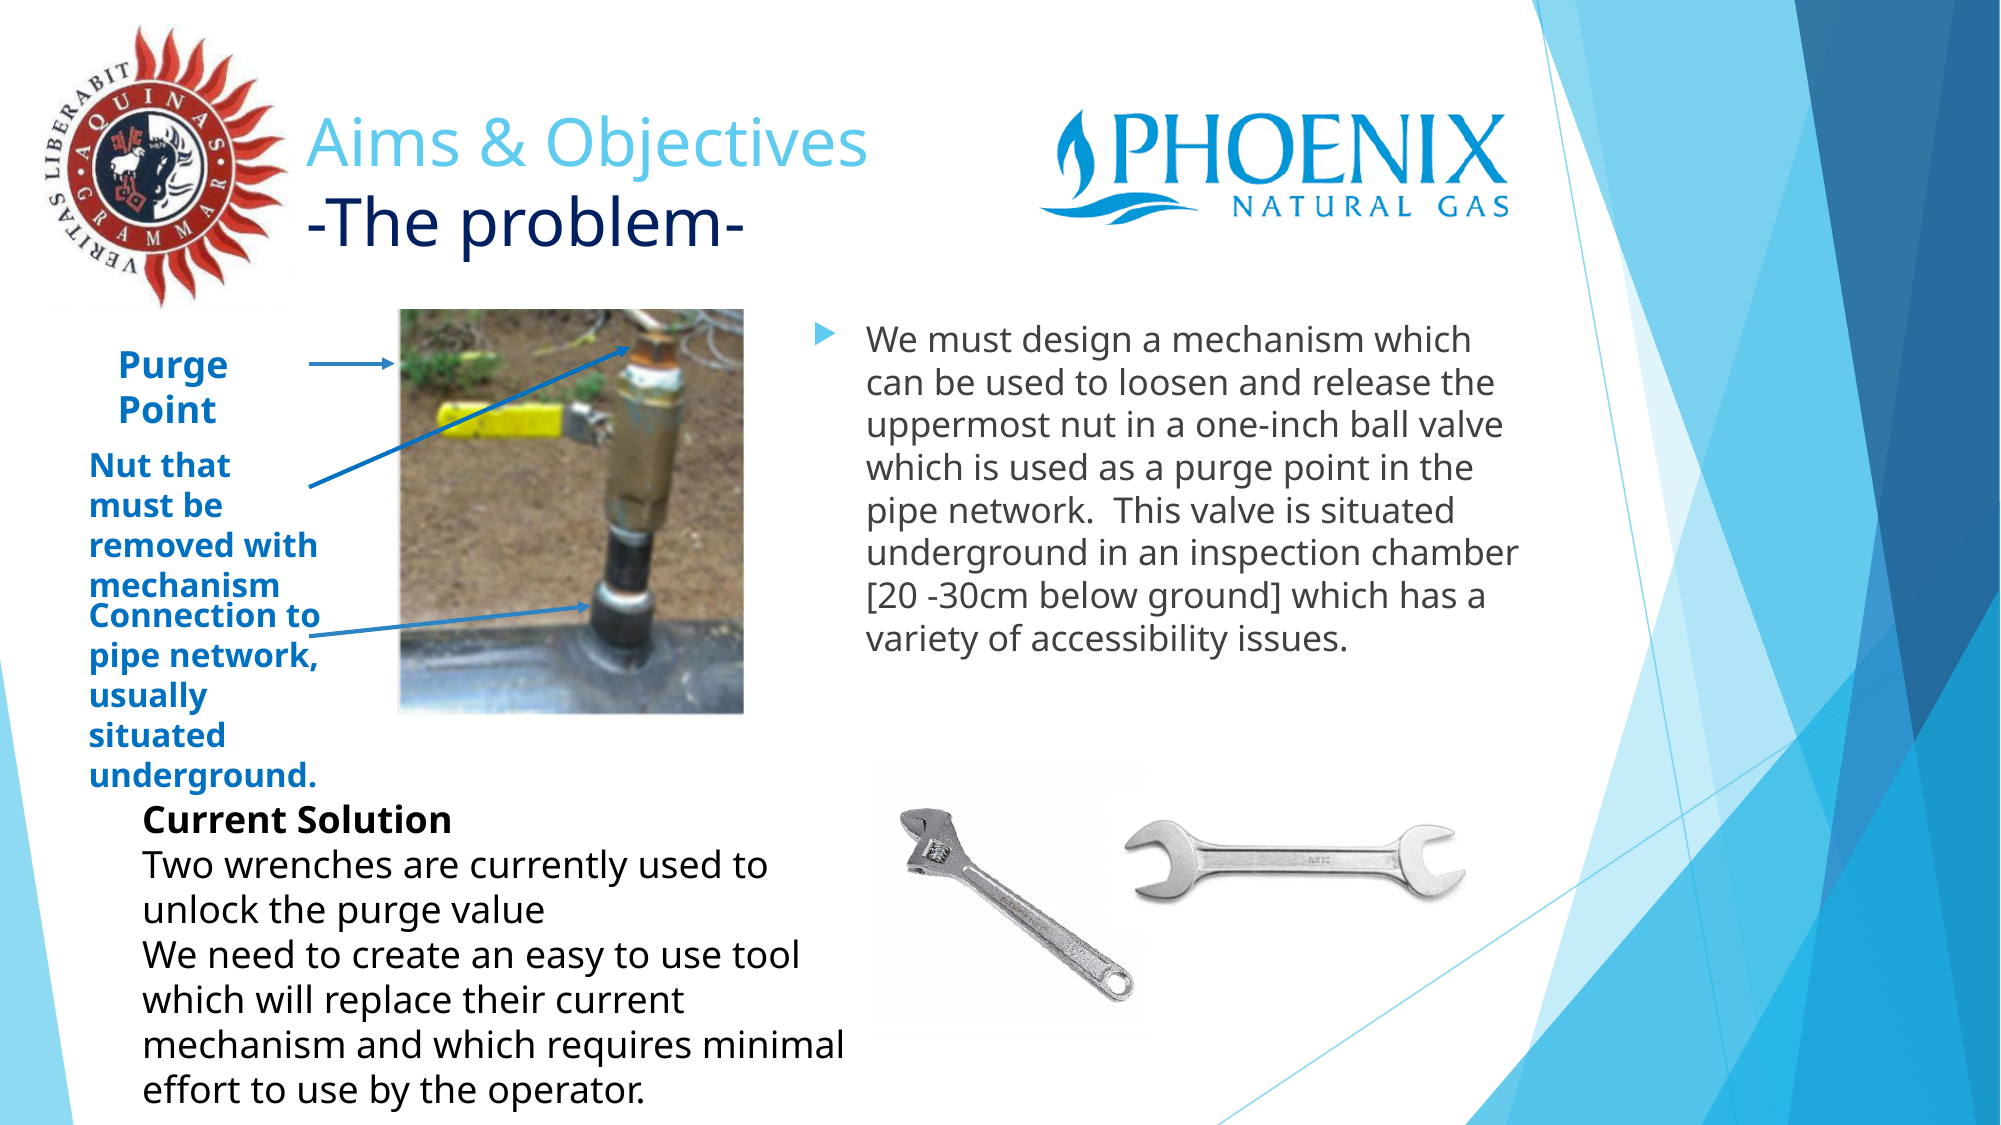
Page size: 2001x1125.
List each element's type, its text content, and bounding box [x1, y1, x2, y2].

list We must design a mechanism which can be used to loosen and release the uppermost nut in a one-inch ball valve which is used as a purge point in the pipe network. This valve is situated underground in an inspection chamber [20 -30cm below ground] which has a variety of accessibility issues. [797, 309, 1544, 705]
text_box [308, 346, 631, 488]
picture [1039, 108, 1509, 225]
text_box Purge Point [102, 333, 341, 437]
text_box Current Solution Two wrenches are currently used to unlock the purge value We need to create an easy to use tool which will replace their current mechanism and which requires minimal effort to use by the operator. [127, 788, 873, 1119]
picture [394, 308, 744, 717]
picture [872, 763, 1487, 1041]
picture [44, 23, 292, 310]
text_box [308, 605, 592, 637]
text_box Nut that must be removed with mechanism [73, 437, 339, 586]
title Aims & Objectives -The problem- [292, 92, 1702, 310]
text_box Connection to pipe network, usually situated underground. [73, 586, 339, 802]
